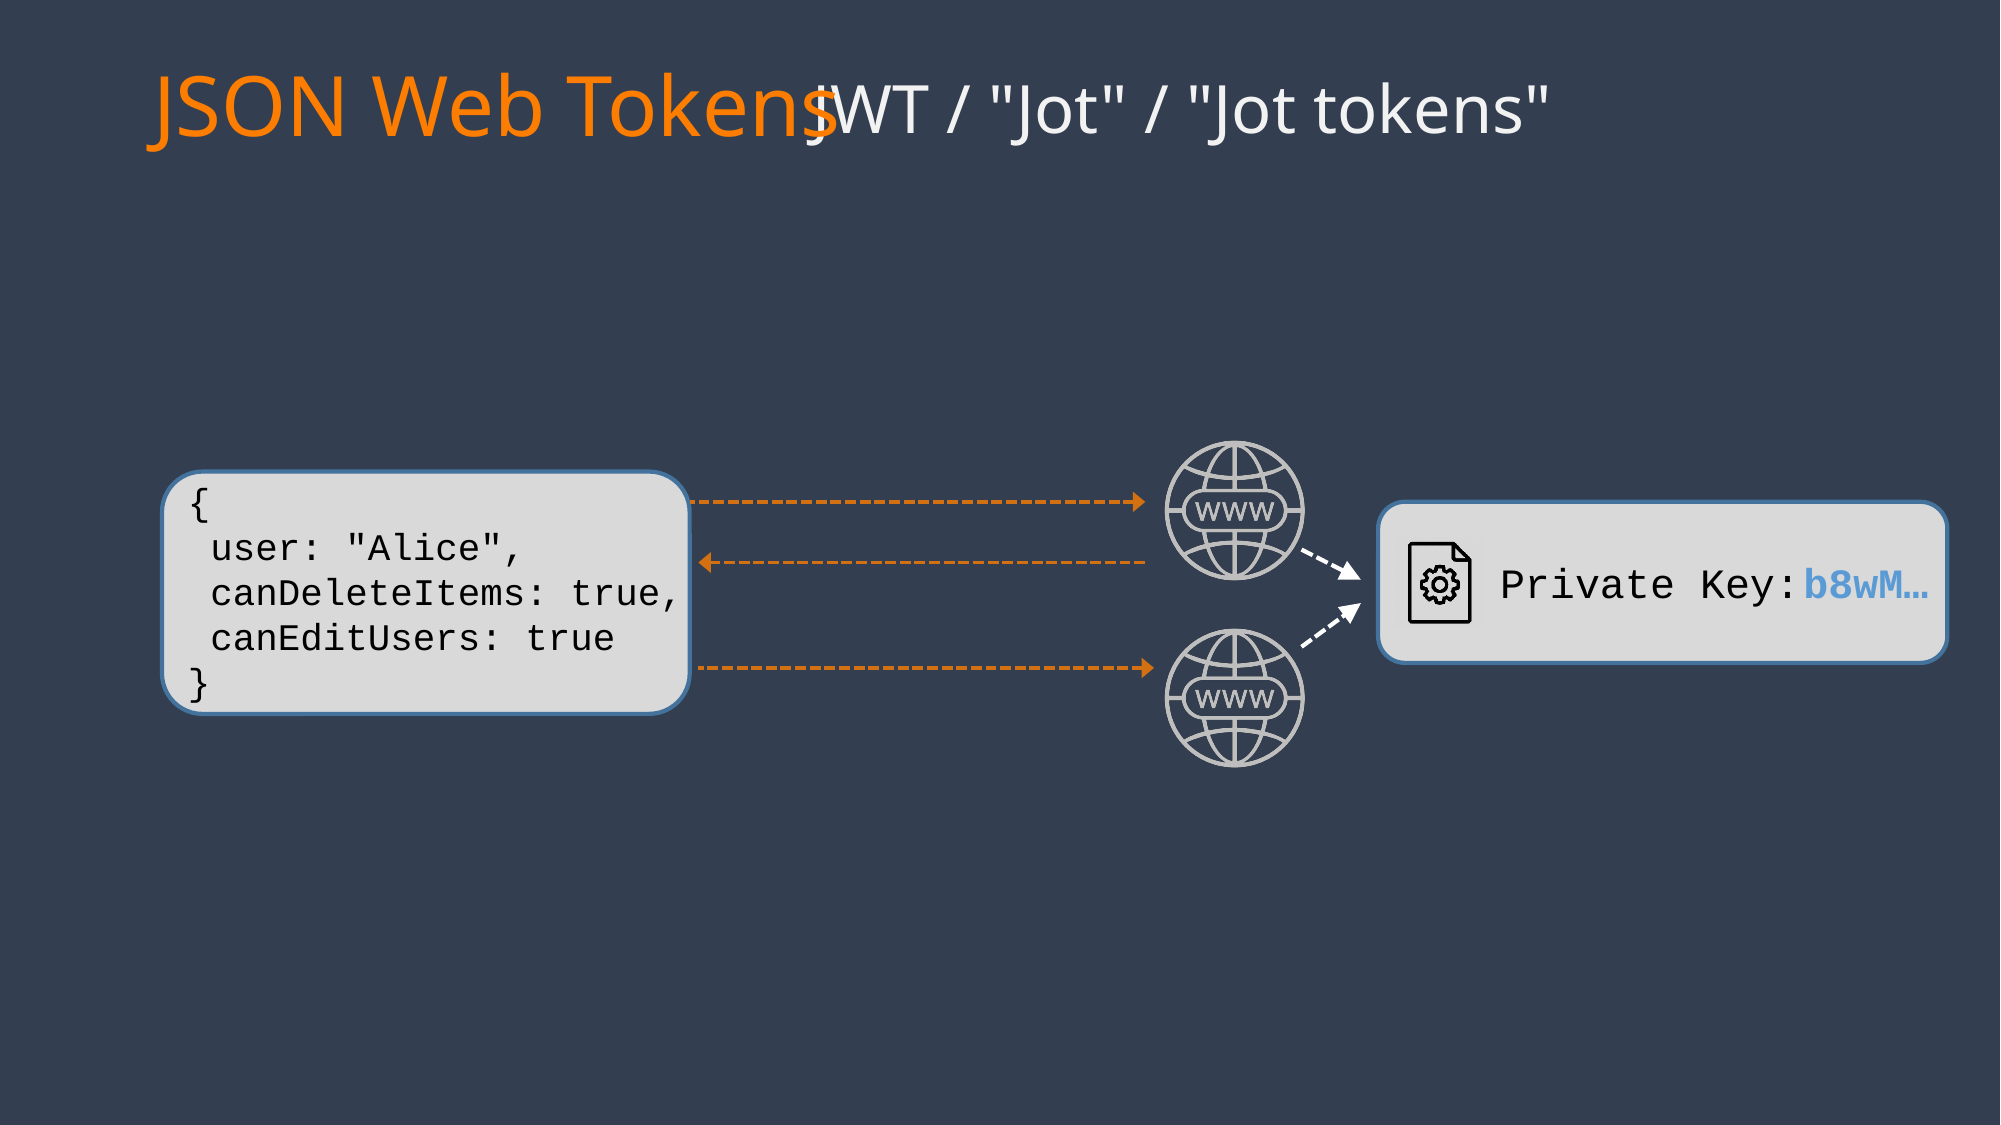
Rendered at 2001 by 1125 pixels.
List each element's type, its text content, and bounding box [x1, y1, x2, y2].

text_box JWT / "Jot" / "Jot tokens" [1186, 59, 1568, 155]
picture [1394, 537, 1485, 628]
text_box [182, 710, 669, 715]
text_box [1301, 549, 1361, 580]
text_box [0, 0, 2000, 160]
text_box b8wM… [1840, 549, 1944, 615]
picture [1159, 616, 1313, 780]
text_box [160, 482, 173, 703]
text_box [1301, 603, 1361, 647]
text_box Private Key: [1485, 549, 1840, 615]
text_box JSON Web Tokens [138, 45, 1186, 161]
text_box { user: "Alice", canDeleteItems: true, canEditUsers: true } [173, 470, 718, 710]
text_box [1377, 500, 1949, 664]
picture [1159, 428, 1313, 592]
